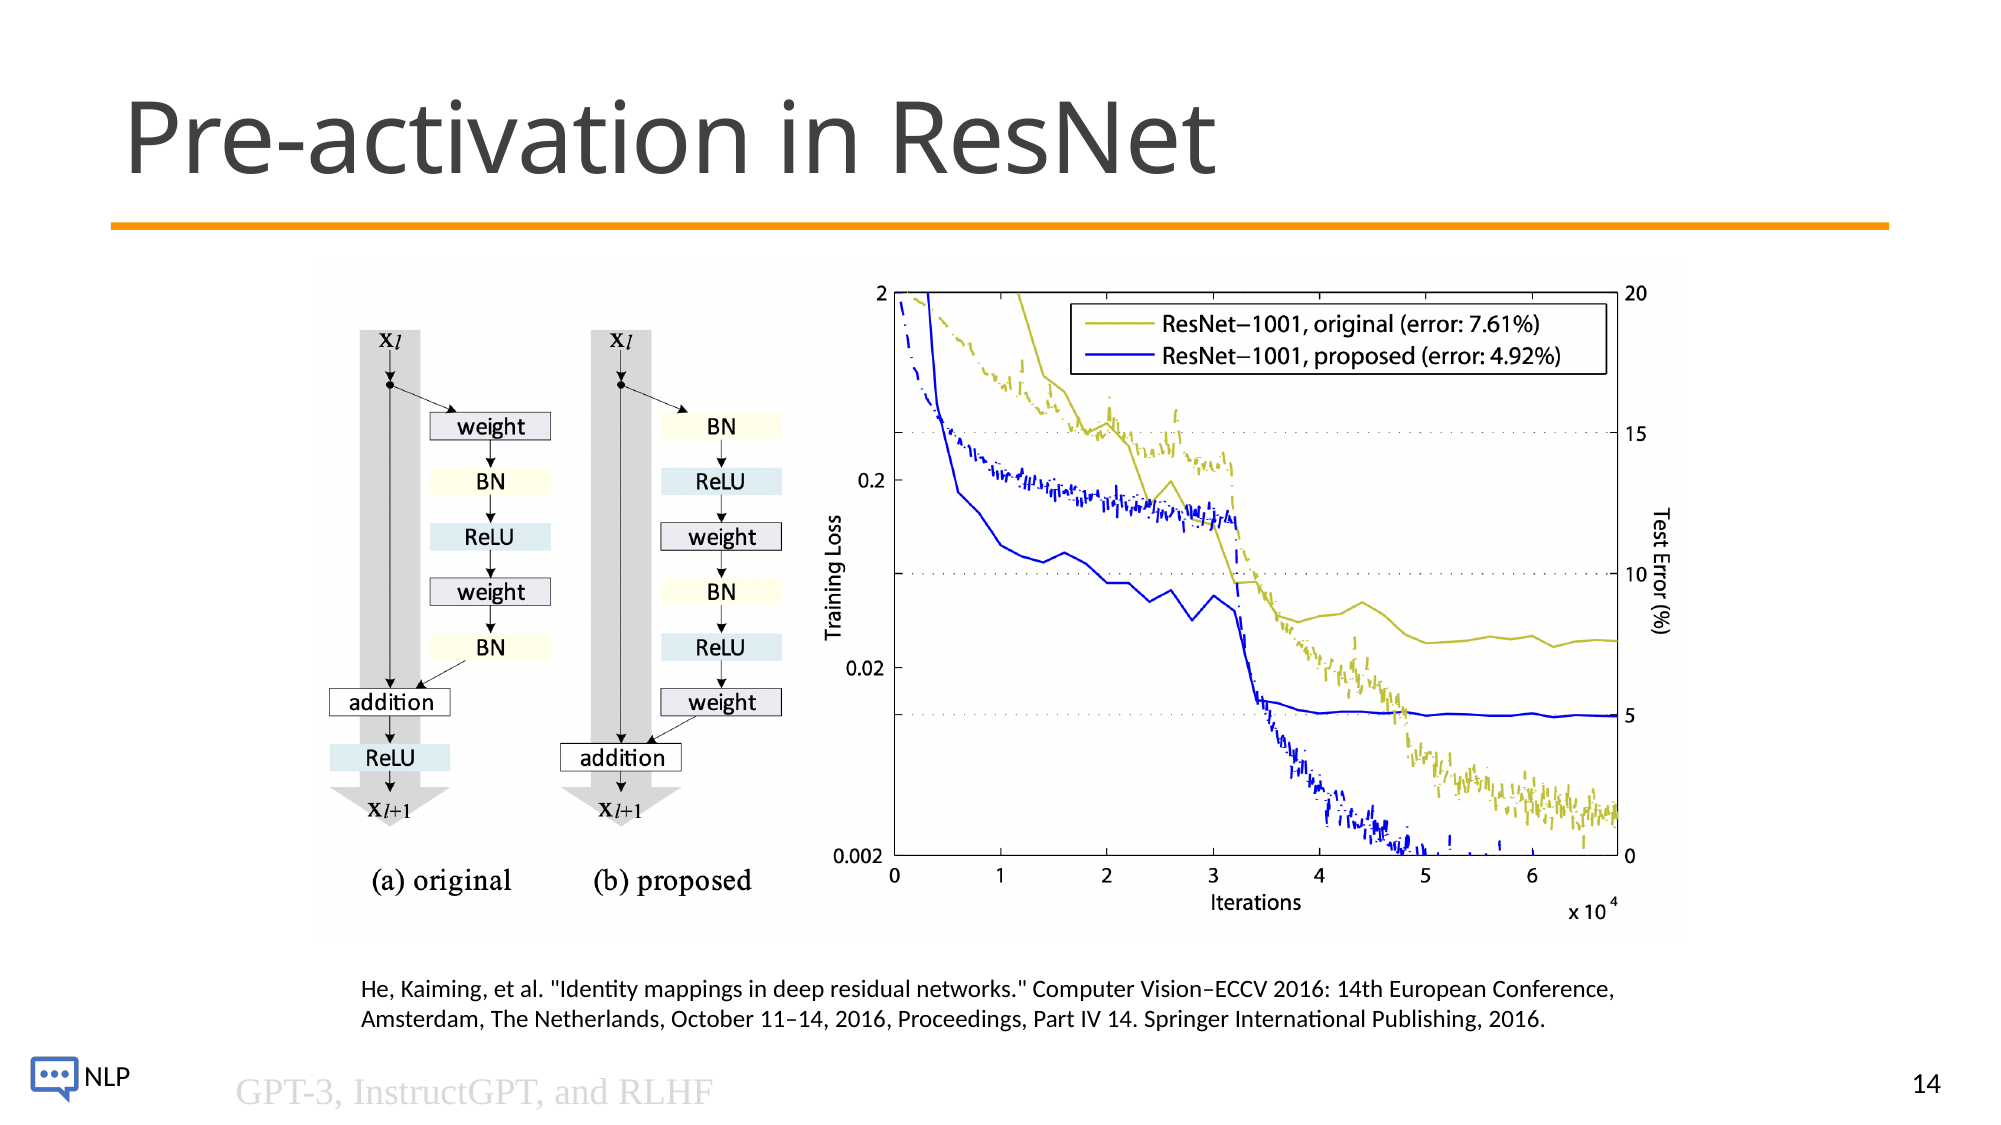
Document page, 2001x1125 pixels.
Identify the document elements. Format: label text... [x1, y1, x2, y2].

title Pre-activation in ResNet [107, 58, 1899, 228]
picture [318, 256, 1682, 943]
text_box GPT-3, InstructGPT, and RLHF [220, 1059, 1263, 1120]
text_box He, Kaiming, et al. "Identity mappings in deep residual networks." Computer Vision–ECCV 2016: 14th European Conference, Amsterdam, The Netherlands, October 11–14, 2016, Proceedings, Part IV 14. Springer International Publishing, 2016. [346, 965, 1654, 1041]
picture [23, 1047, 86, 1110]
slide_number 14 [1740, 1052, 1957, 1113]
